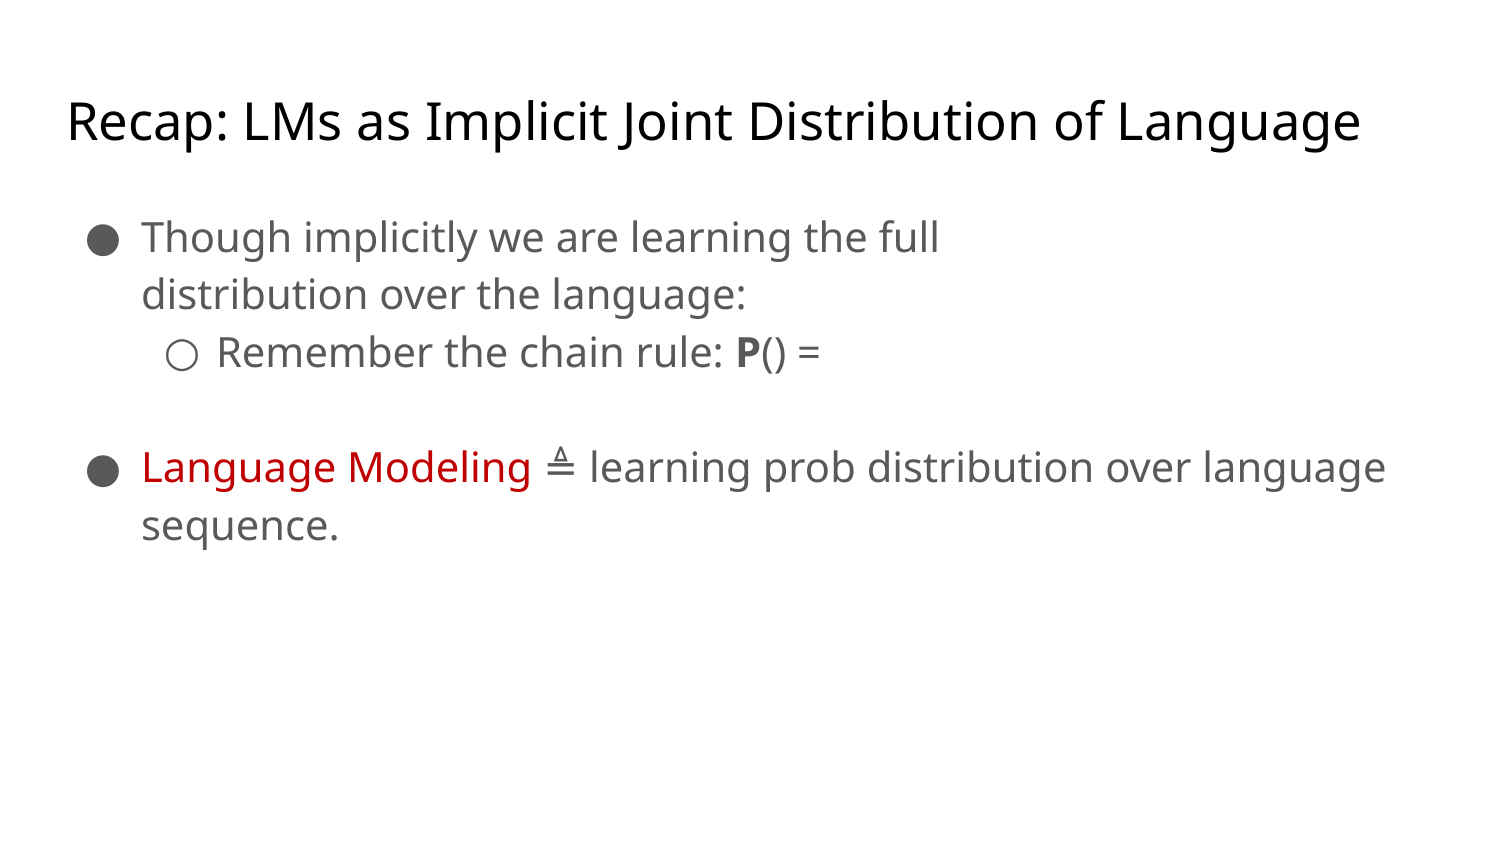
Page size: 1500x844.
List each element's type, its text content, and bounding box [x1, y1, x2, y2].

title Recap: LMs as Implicit Joint Distribution of Language [51, 72, 1449, 167]
